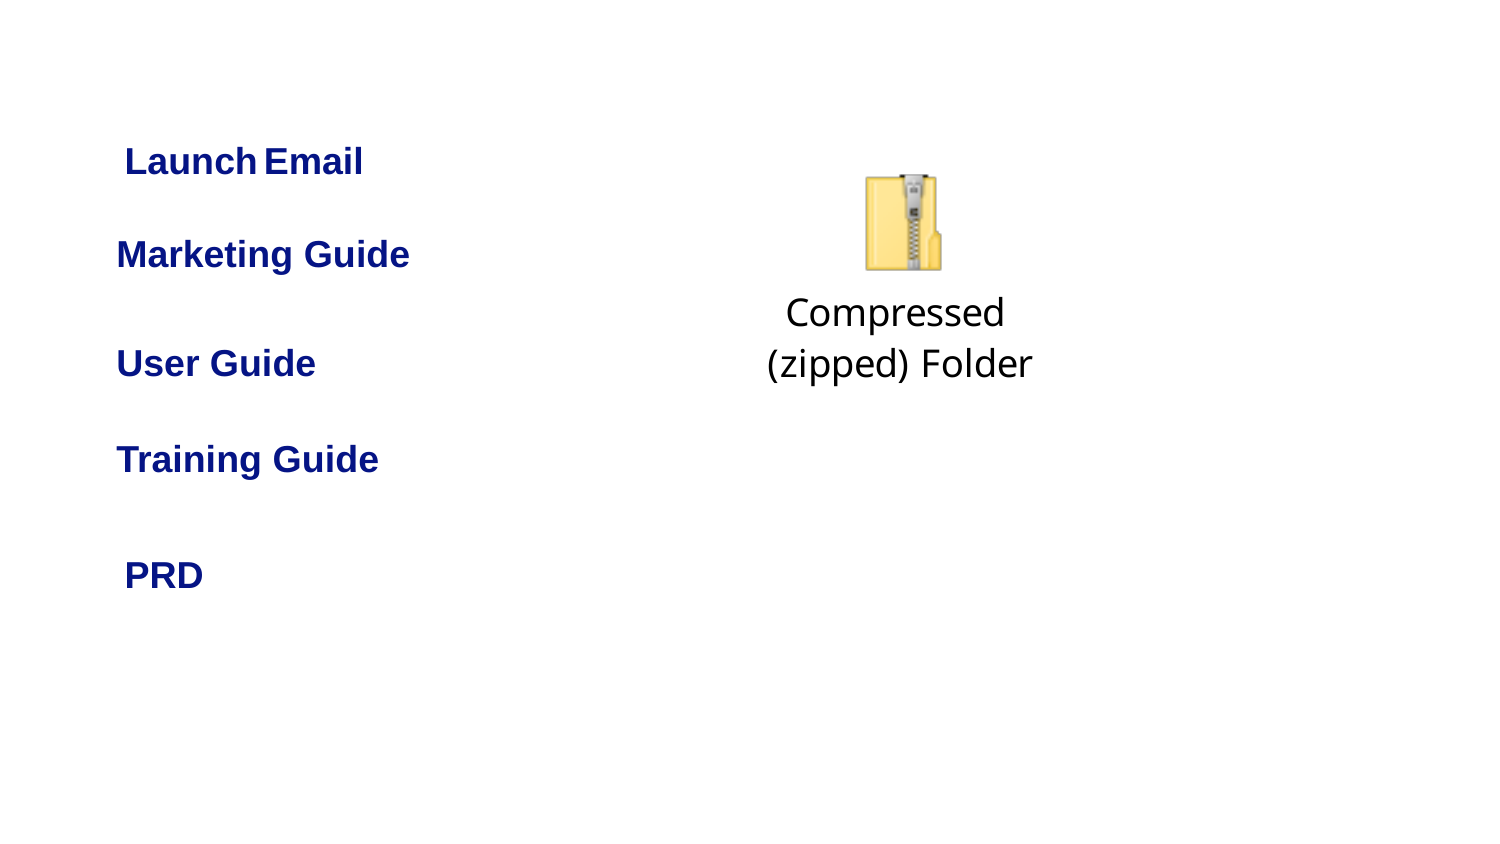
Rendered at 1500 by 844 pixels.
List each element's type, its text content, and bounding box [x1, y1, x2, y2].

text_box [746, 172, 1054, 439]
text_box Marketing Guide [101, 223, 538, 283]
text_box Launch Email [109, 129, 546, 190]
text_box PRD [109, 543, 546, 604]
text_box Training Guide [101, 428, 538, 488]
text_box User Guide [101, 331, 538, 392]
